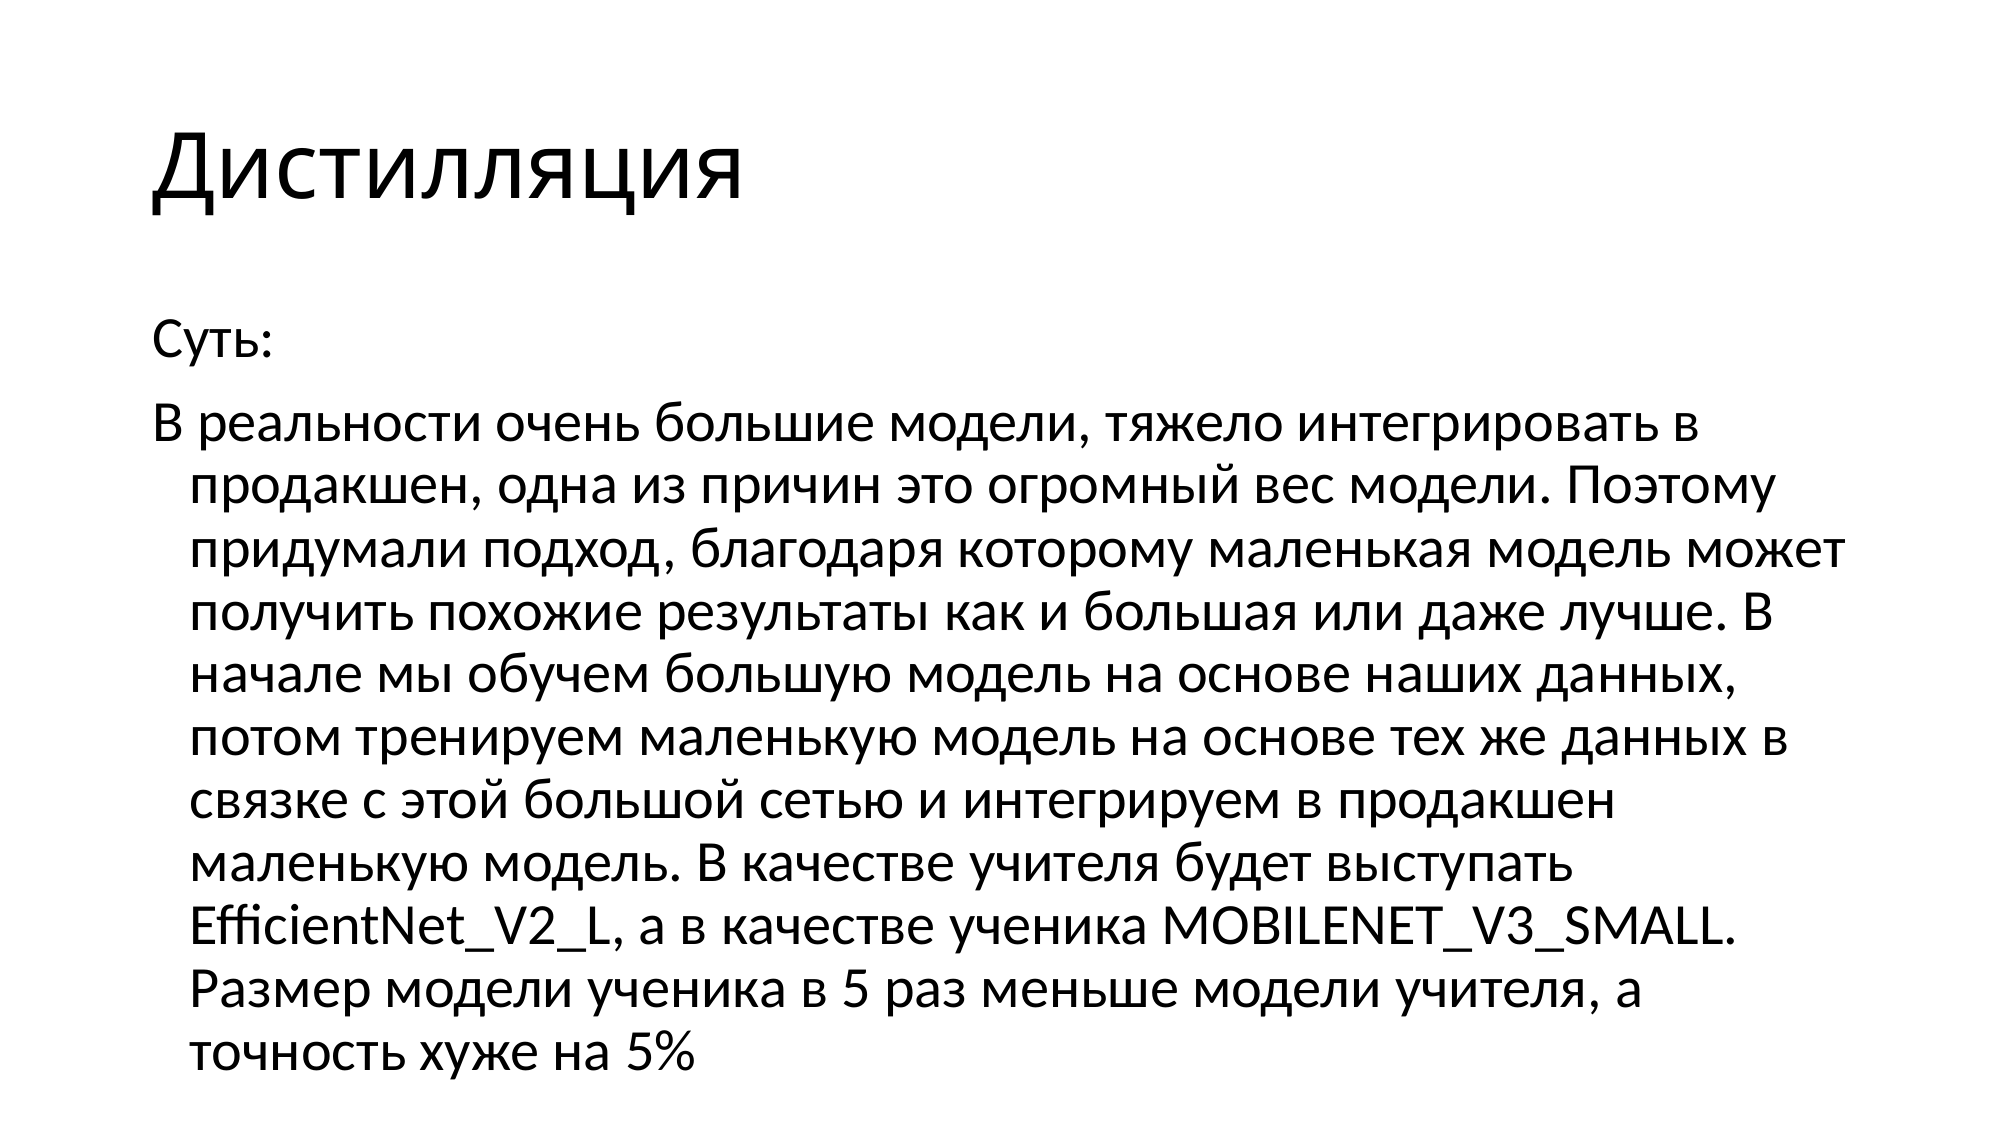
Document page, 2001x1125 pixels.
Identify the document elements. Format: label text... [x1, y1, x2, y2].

list Суть: В реальности очень большие модели, тяжело интегрировать в продакшен, одна из причин это огромный вес модели. Поэтому придумали подход, благодаря которому маленькая модель может получить похожие результаты как и большая или даже лучше. В начале мы обучем большую модель на основе наших данных, потом тренируем маленькую модель на основе тех же данных в связке с этой большой сетью и интегрируем в продакшен маленькую модель. В качестве учителя будет выступать EfficientNet_V2_L, а в качестве ученика MOBILENET_V3_SMALL. Размер модели ученика в 5 раз меньше модели учителя, а точность хуже на 5% [137, 299, 1863, 1104]
title Дистилляция [137, 59, 1863, 278]
